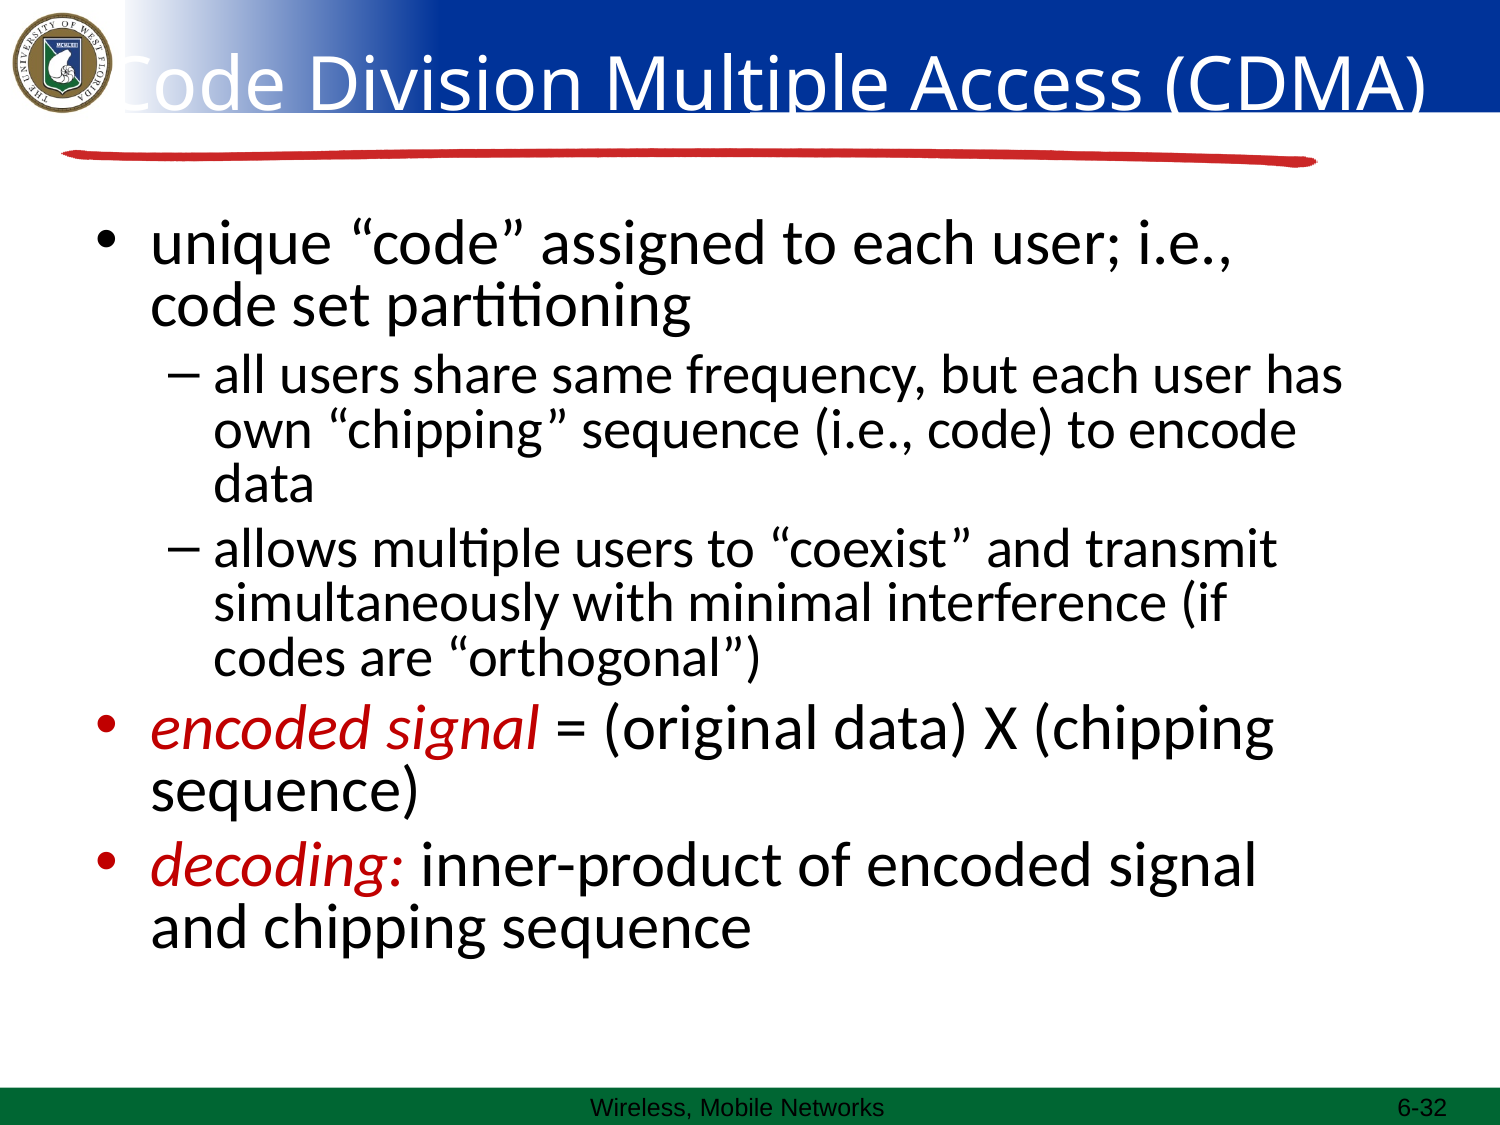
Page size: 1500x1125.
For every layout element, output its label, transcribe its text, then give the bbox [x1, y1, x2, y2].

footer Wireless, Mobile Networks [500, 1087, 975, 1125]
picture [0, 0, 80, 125]
slide_number 6-32 [1112, 1087, 1463, 1125]
list unique “code” assigned to each user; i.e., code set partitioning all users share same frequency, but each user has own “chipping” sequence (i.e., code) to encode data allows multiple users to “coexist” and transmit simultaneously with minimal interference (if codes are “orthogonal”) encoded signal = (original data) X (chipping sequence) decoding: inner-product of encoded signal and chipping sequence [80, 207, 1383, 971]
title Code Division Multiple Access (CDMA) [80, 0, 1453, 208]
picture [56, 143, 1332, 173]
